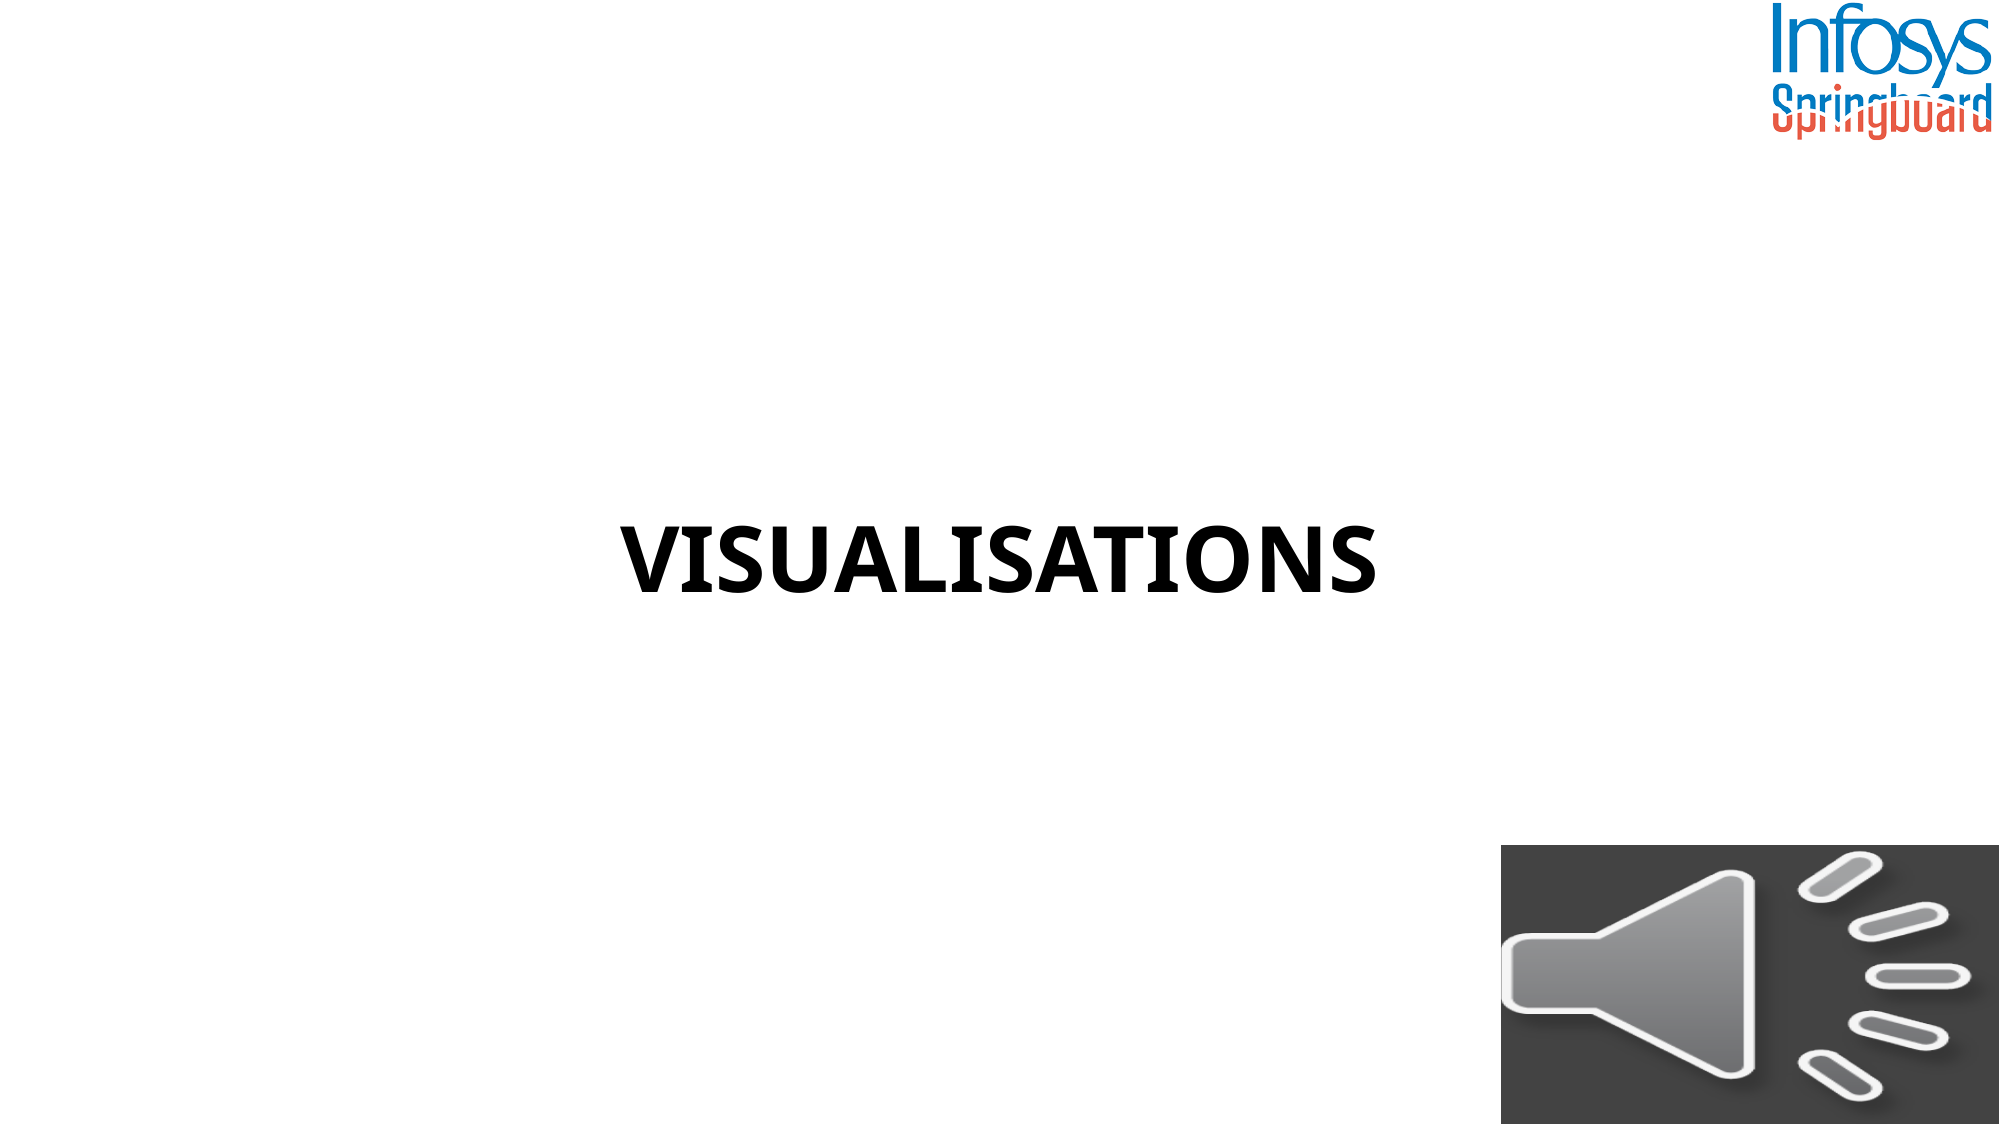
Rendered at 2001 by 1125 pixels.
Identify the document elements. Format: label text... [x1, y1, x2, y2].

picture [1499, 843, 2000, 1125]
picture [1763, 0, 2000, 143]
title VISUALISATIONS [137, 453, 1863, 672]
